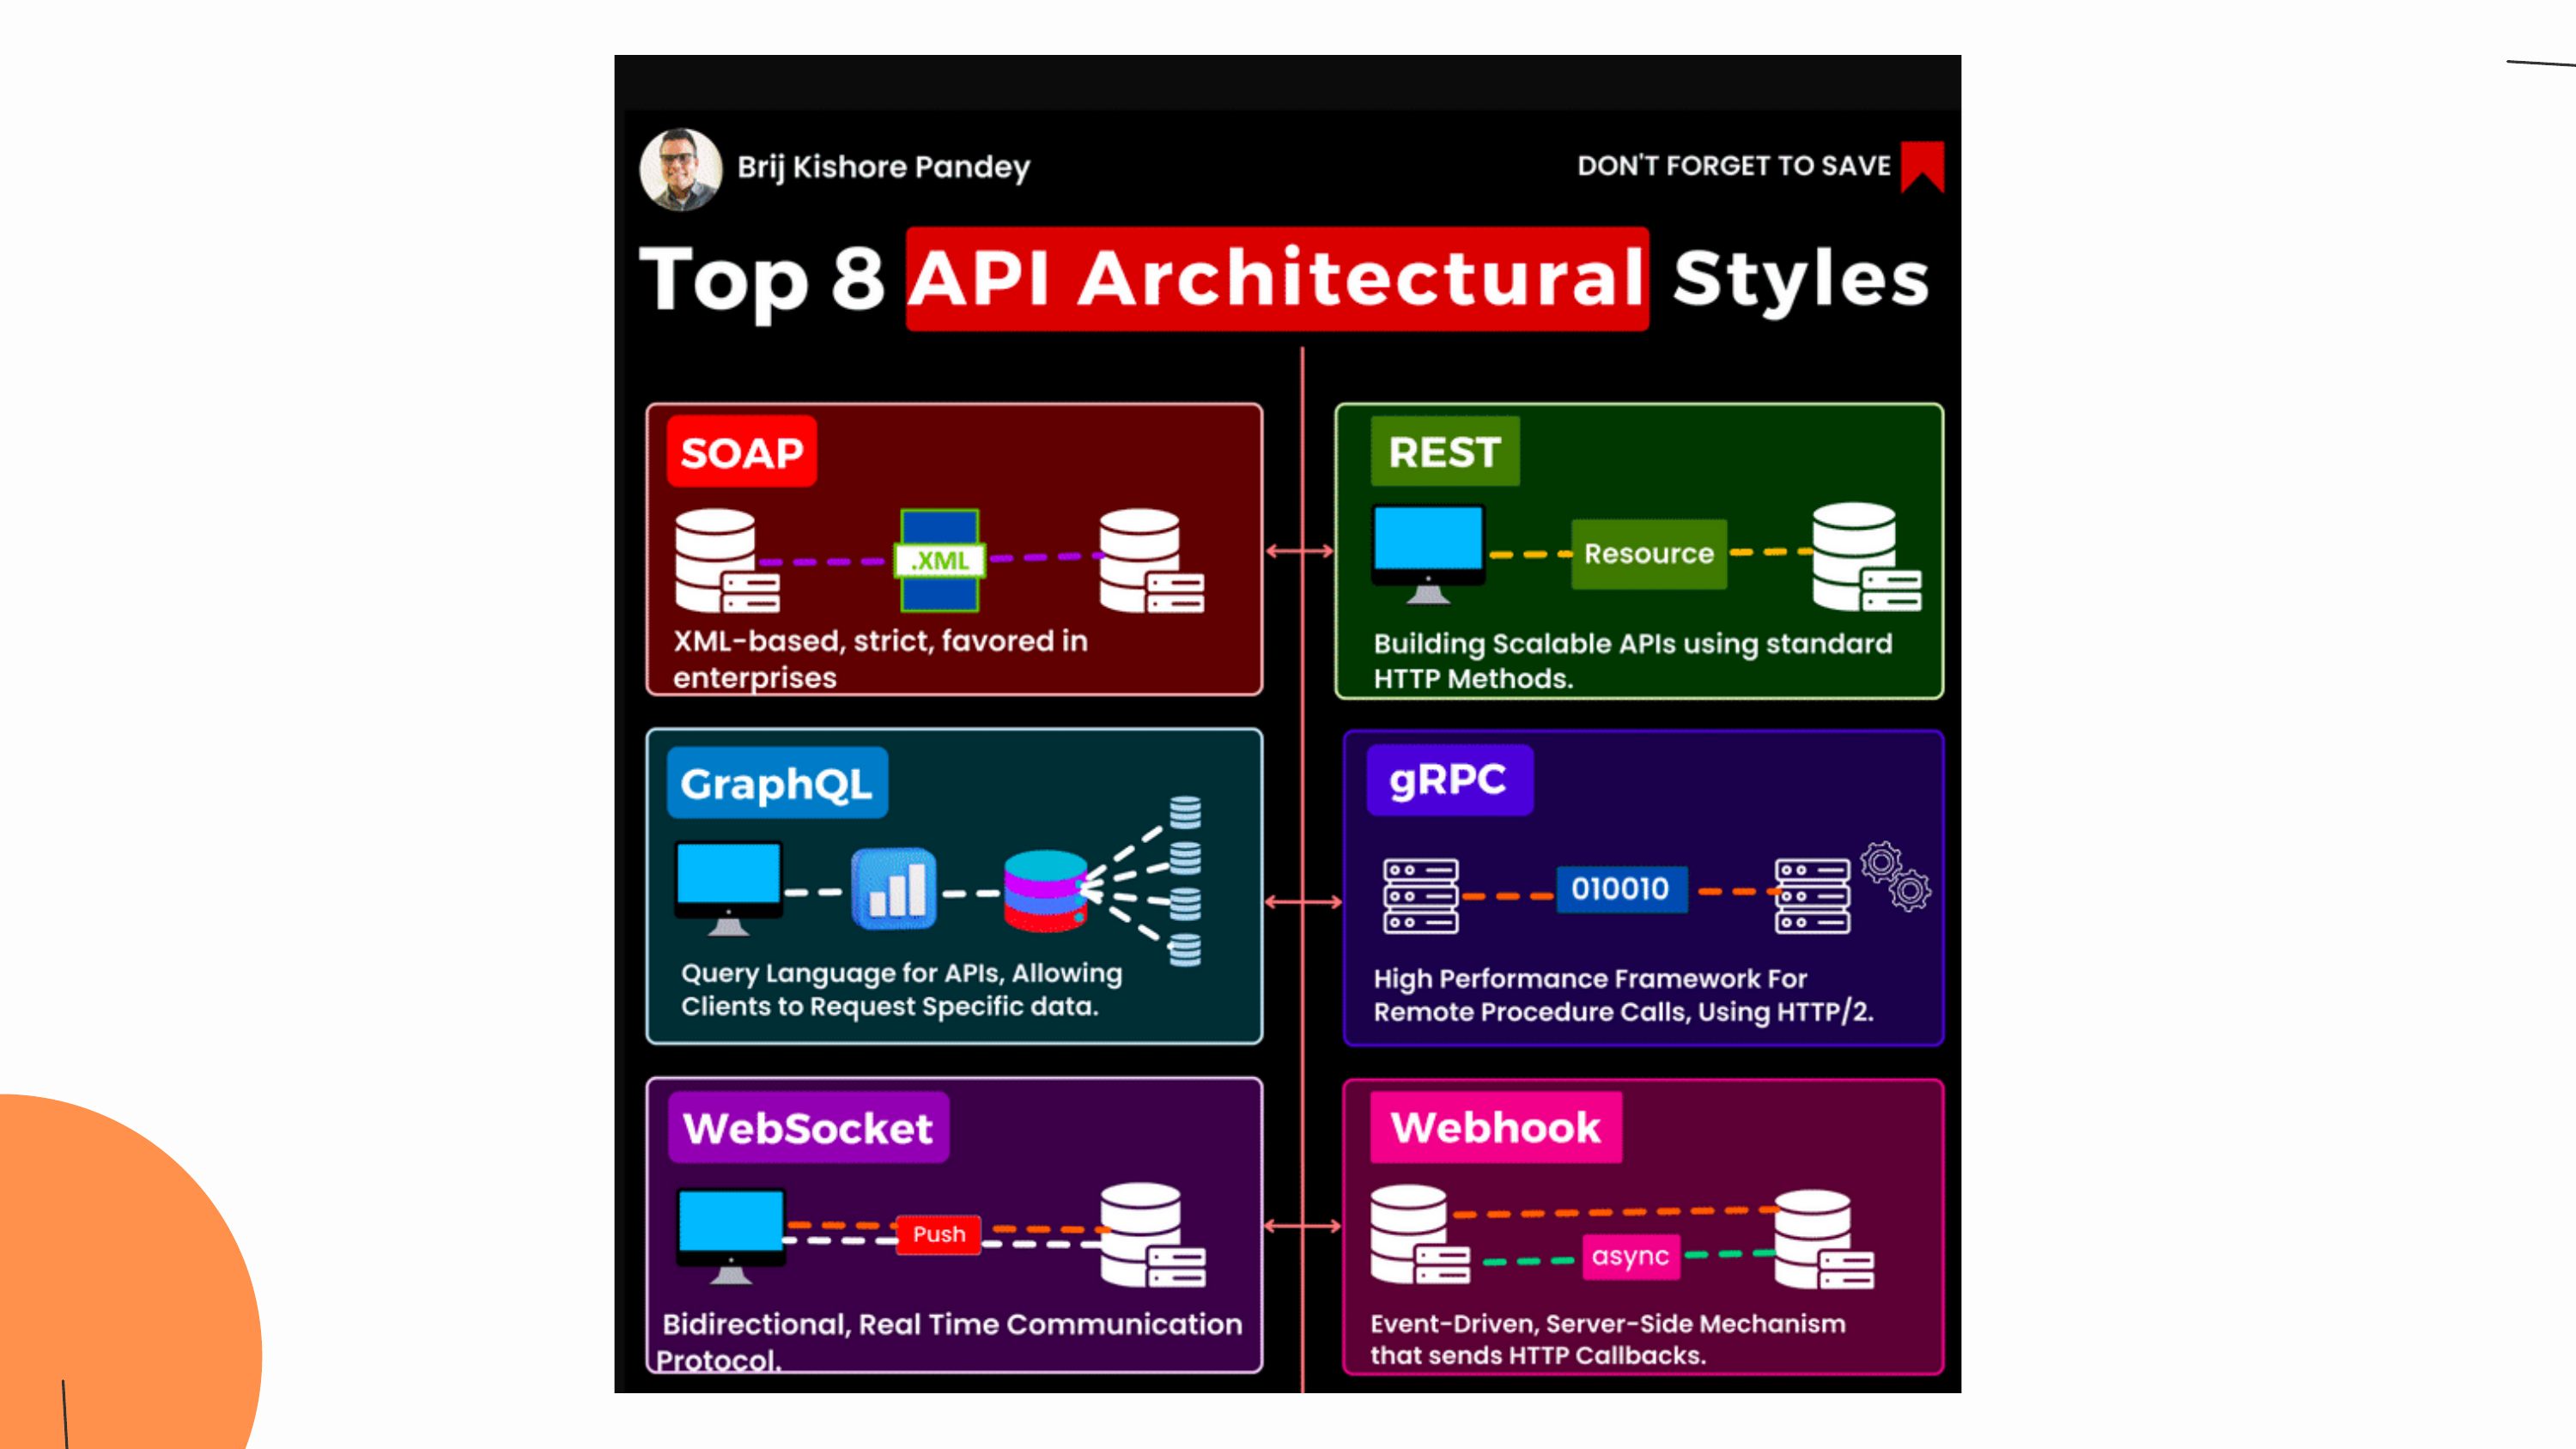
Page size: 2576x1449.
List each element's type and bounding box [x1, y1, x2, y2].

text_box [614, 55, 1962, 1394]
text_box [0, 1094, 263, 1449]
